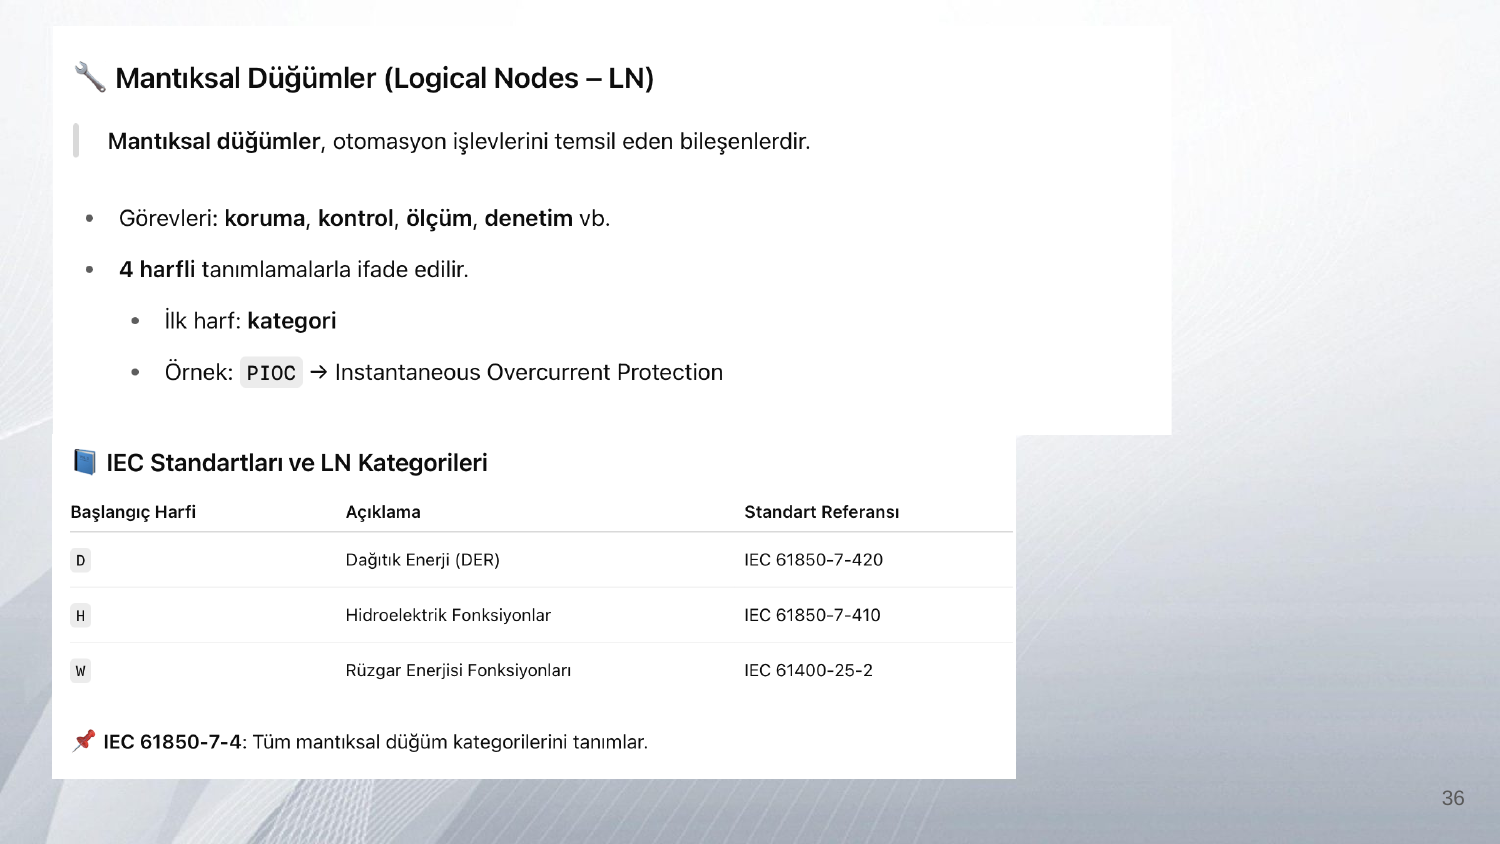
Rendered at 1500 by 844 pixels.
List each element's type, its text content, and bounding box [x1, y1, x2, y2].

slide_number ‹#› [1389, 764, 1480, 830]
picture [0, 0, 1500, 844]
